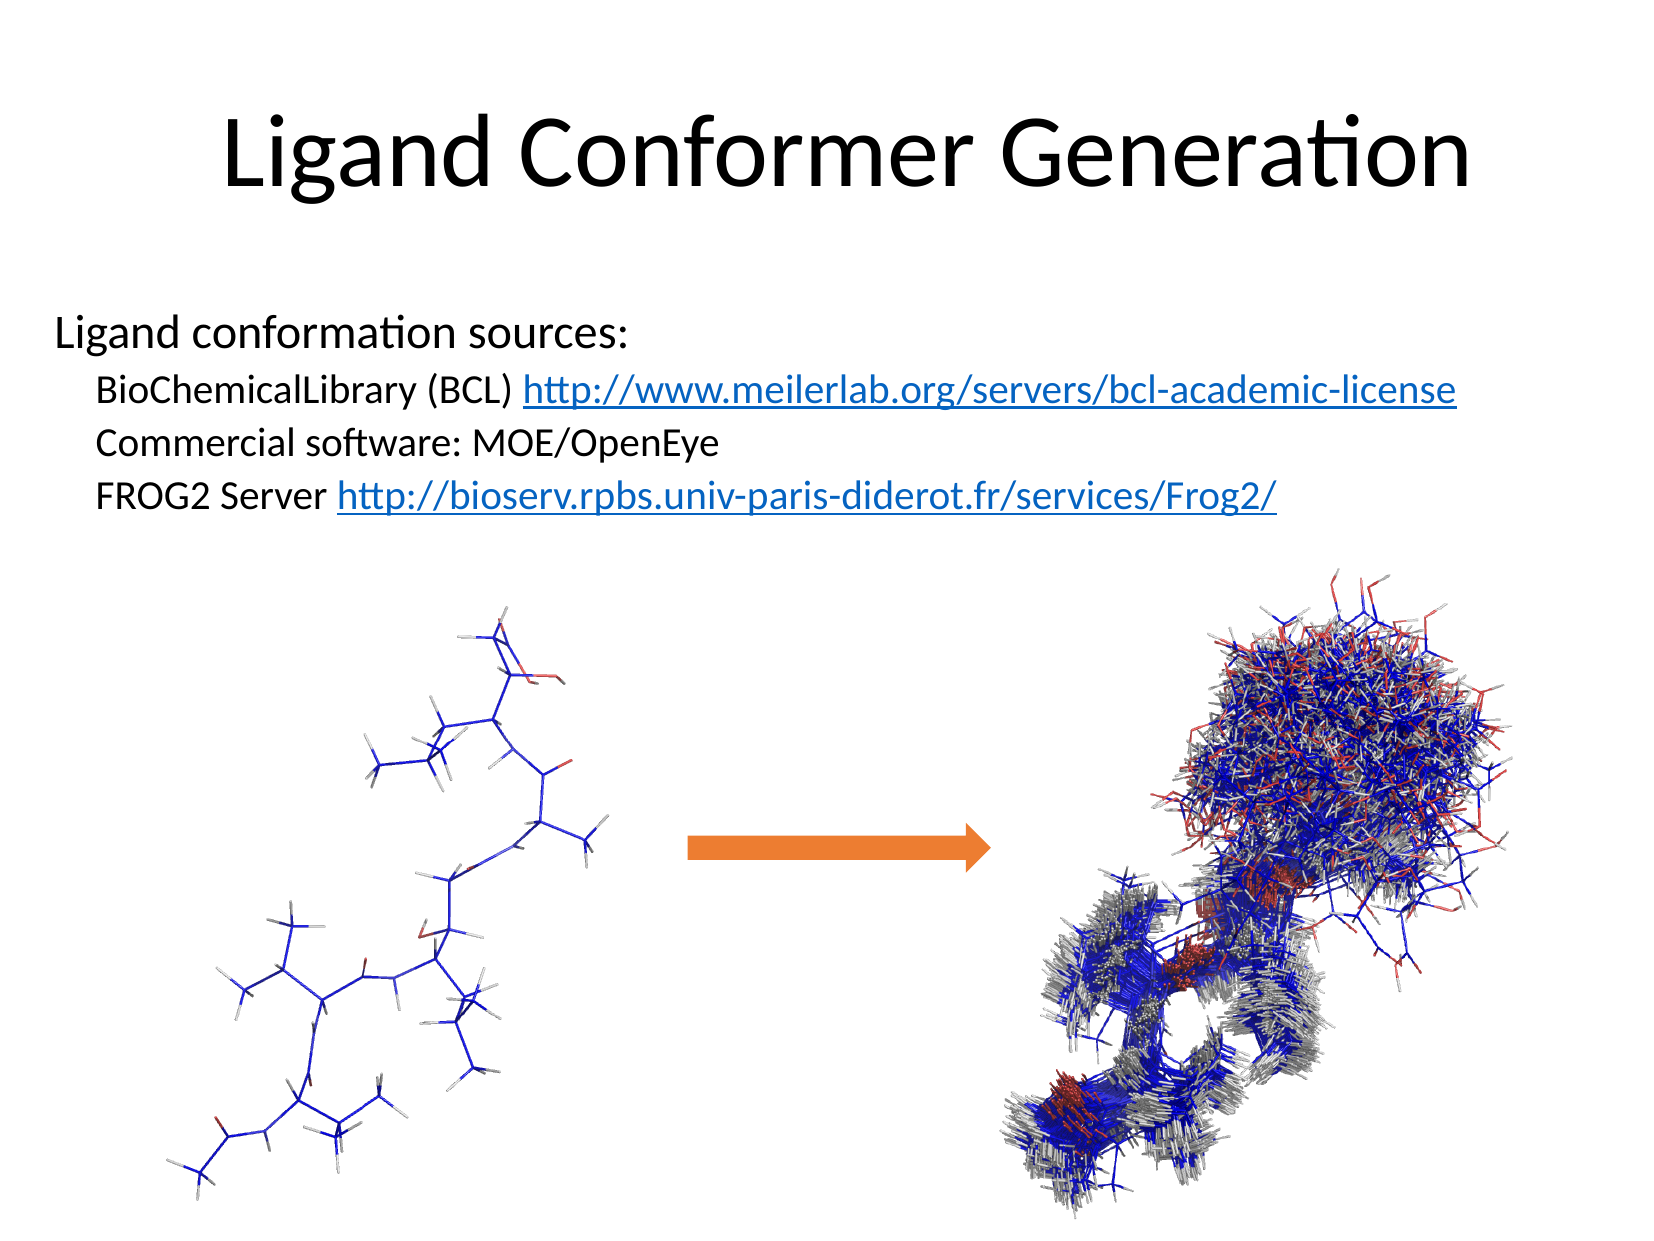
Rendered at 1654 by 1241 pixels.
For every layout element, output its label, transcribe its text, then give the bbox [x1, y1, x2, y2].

picture [158, 596, 615, 1210]
title Ligand Conformer Generation [110, 32, 1586, 232]
text_box [688, 825, 983, 871]
list Ligand conformation sources: BioChemicalLibrary (BCL) http://www.meilerlab.org/servers/bcl-academic-license Commercial software: MOE/OpenEye FROG2 Server http://bioserv.rpbs.univ-paris-diderot.fr/services/Frog2/ [39, 232, 1602, 572]
picture [989, 558, 1515, 1238]
